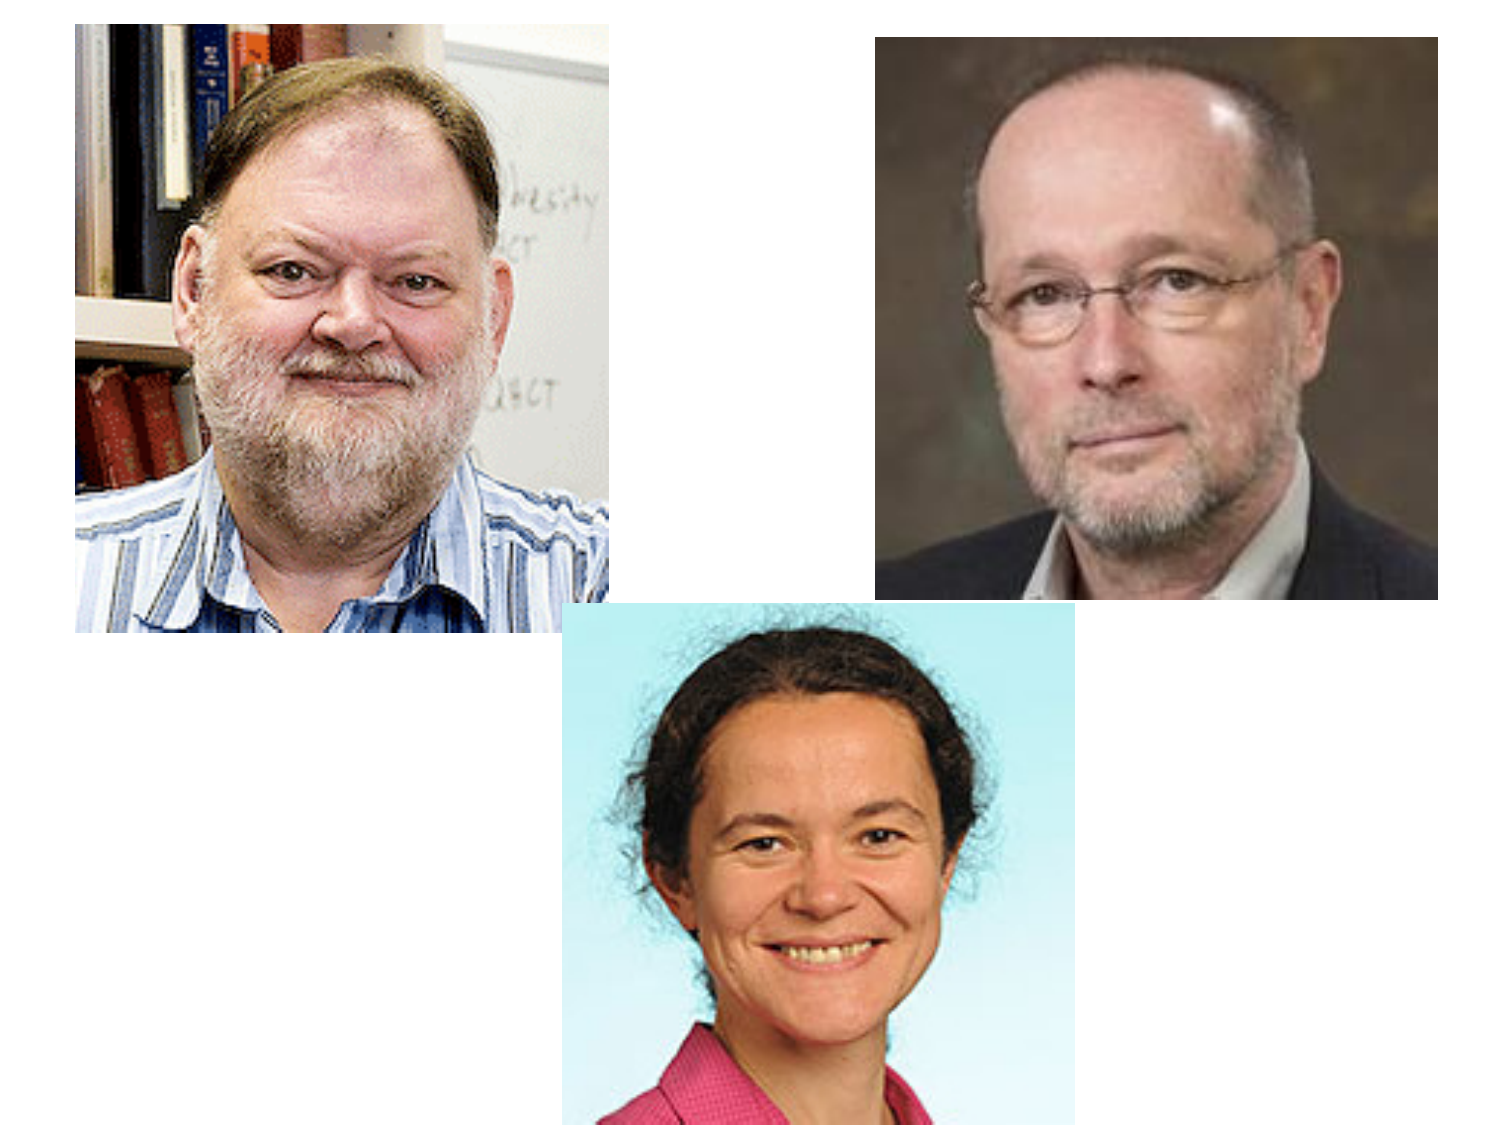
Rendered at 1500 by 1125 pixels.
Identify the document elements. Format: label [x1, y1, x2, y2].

picture [74, 24, 1076, 1125]
picture [874, 37, 1438, 601]
